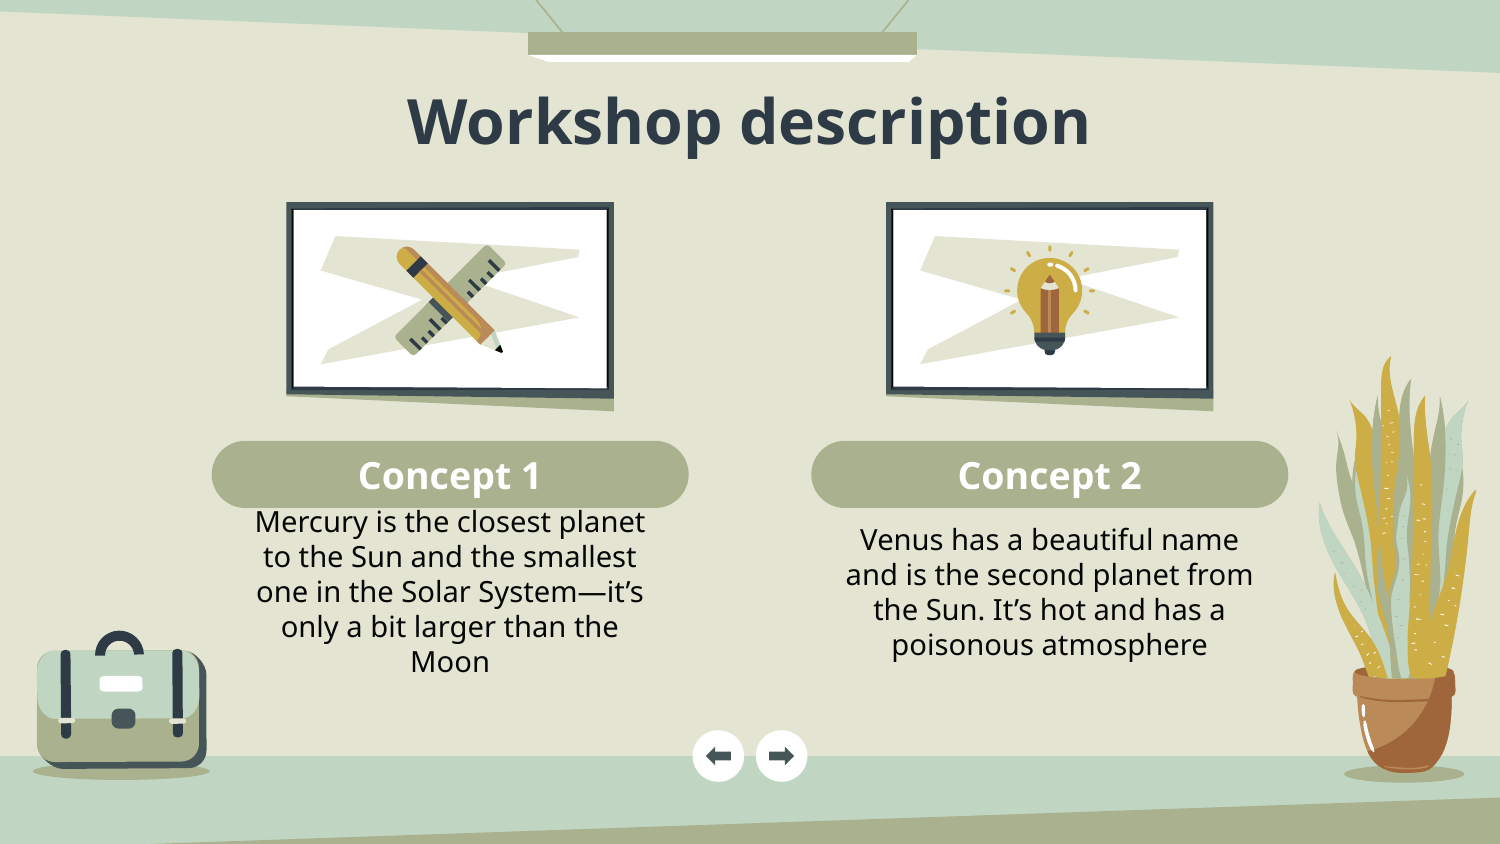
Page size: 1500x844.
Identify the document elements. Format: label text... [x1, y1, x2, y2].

text_box [769, 746, 795, 766]
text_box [885, 201, 1214, 412]
subtitle Concept 1 [223, 453, 678, 496]
text_box [692, 730, 745, 782]
text_box [211, 440, 689, 508]
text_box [1003, 244, 1097, 356]
text_box [705, 746, 731, 766]
text_box [755, 730, 808, 782]
subtitle Concept 2 [822, 453, 1277, 496]
subtitle Mercury is the closest planet to the Sun and the smallest one in the Solar System—it’s only a bit larger than the Moon [223, 515, 678, 667]
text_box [286, 201, 615, 412]
text_box [811, 440, 1289, 508]
subtitle Venus has a beautiful name and is the second planet from the Sun. It’s hot and has a poisonous atmosphere [822, 515, 1277, 667]
title Workshop description [118, 86, 1382, 154]
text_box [394, 244, 506, 356]
